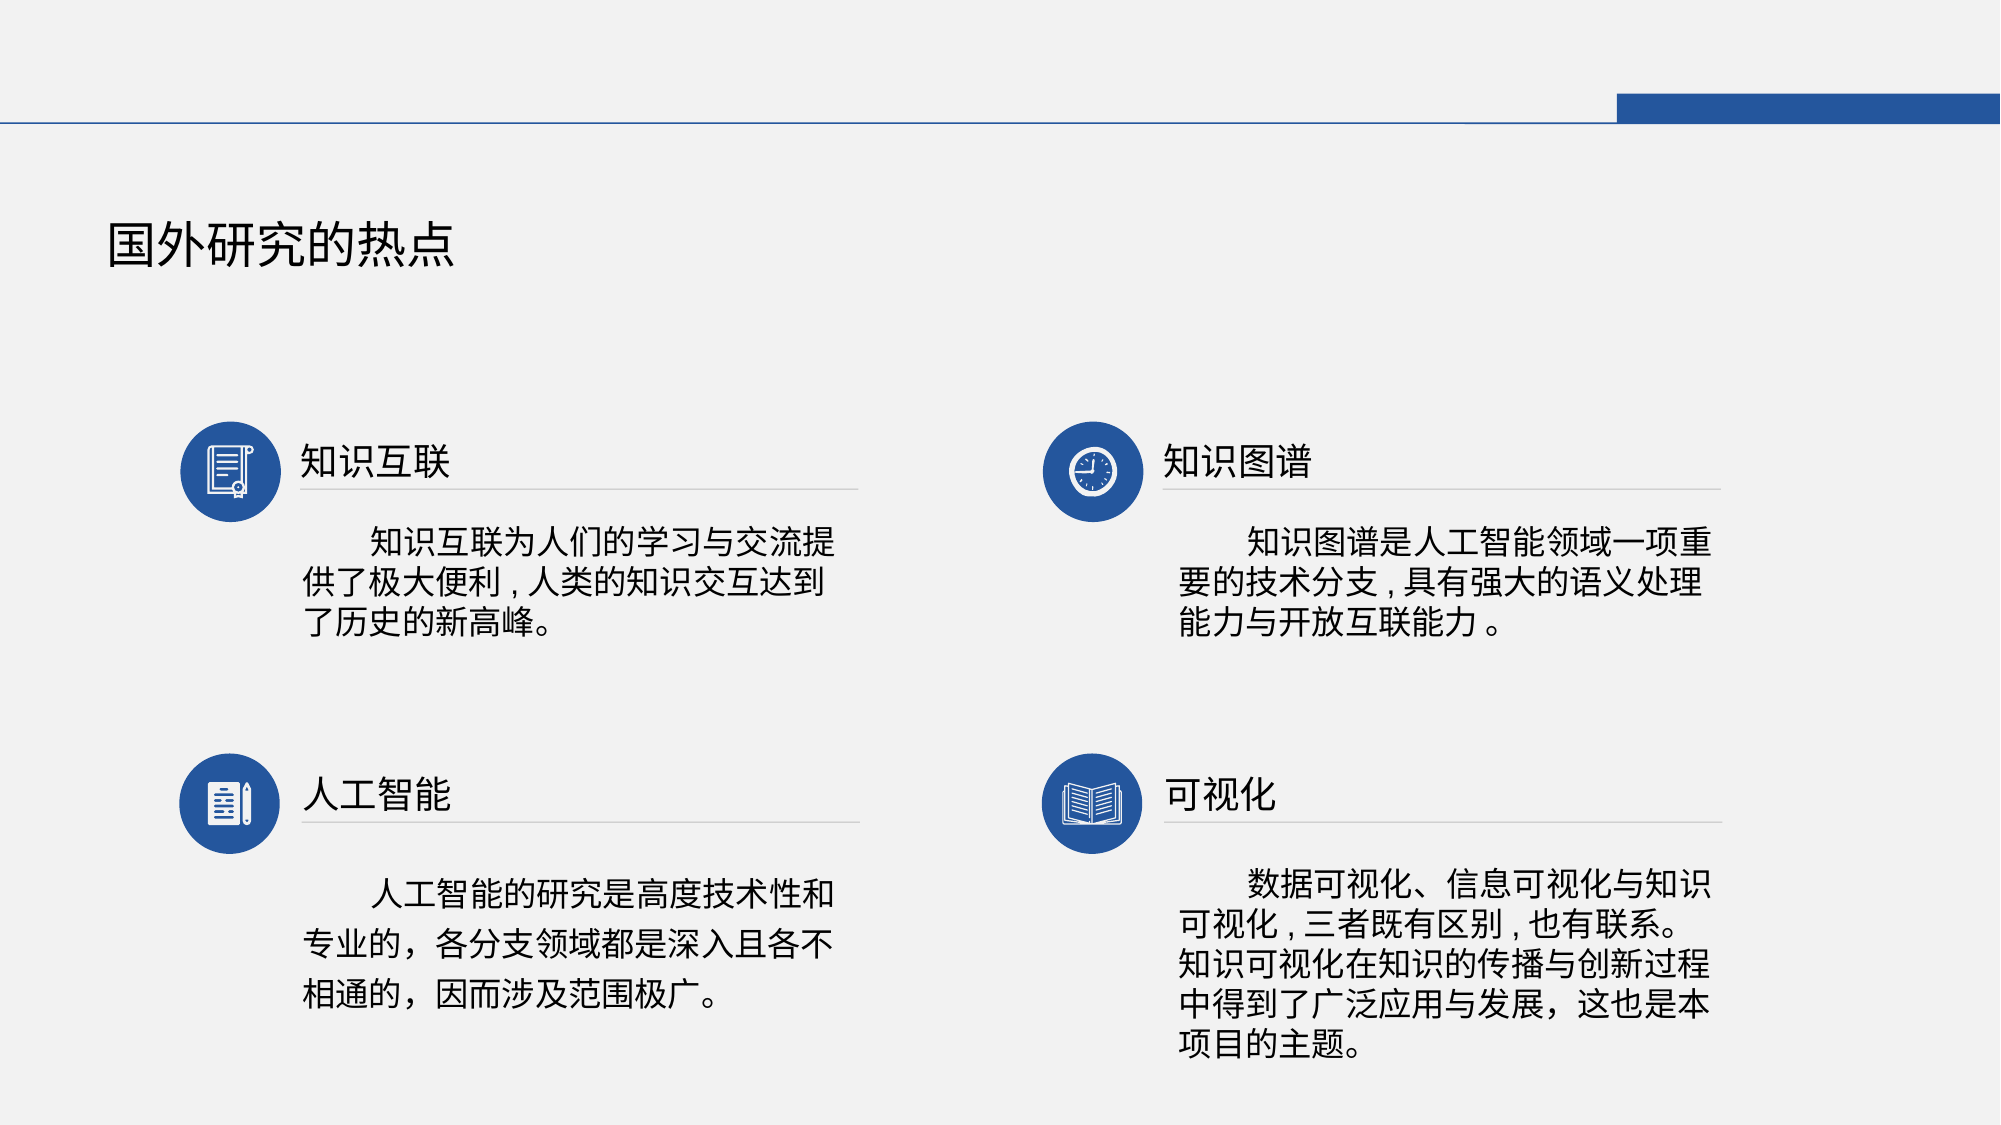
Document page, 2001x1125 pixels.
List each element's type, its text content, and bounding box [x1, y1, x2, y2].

text_box [1062, 782, 1122, 825]
text_box 人工智能的研究是高度技术性和专业的，各分支领域都是深入且各不相通的，因而涉及范围极广。 [287, 855, 860, 1018]
text_box [180, 421, 281, 523]
text_box [242, 782, 252, 826]
text_box [207, 445, 254, 499]
text_box 知识图谱是人工智能领域一项重要的技术分支,具有强大的语义处理能力与开放互联能力 。 [1164, 513, 1737, 645]
text_box 数据可视化、信息可视化与知识可视化,三者既有区别,也有联系。知识可视化在知识的传播与创新过程中得到了广泛应用与发展，这也是本项目的主题。 [1164, 855, 1737, 1061]
text_box [1069, 446, 1118, 497]
text_box 人工智能 [287, 764, 680, 824]
text_box 可视化 [1150, 764, 1543, 824]
text_box [1041, 753, 1143, 854]
text_box 国外研究的热点 [91, 206, 471, 282]
text_box 知识互联为人们的学习与交流提供了极大便利,人类的知识交互达到了历史的新高峰。 [287, 513, 860, 645]
text_box 知识图谱 [1148, 431, 1541, 491]
text_box [1042, 421, 1144, 523]
text_box [179, 753, 280, 854]
text_box [207, 782, 240, 826]
text_box 知识互联 [286, 431, 679, 491]
